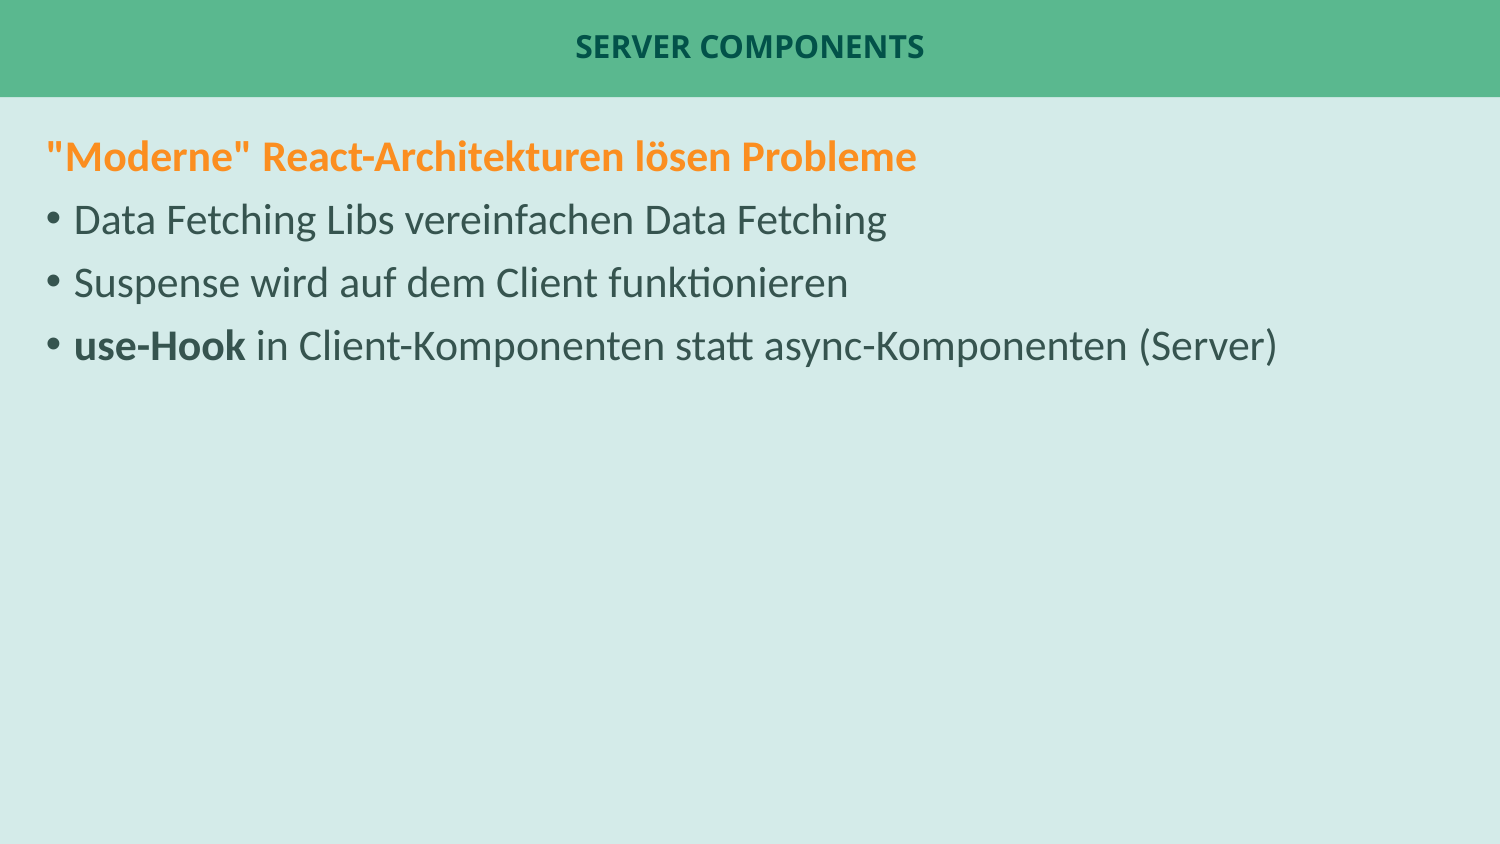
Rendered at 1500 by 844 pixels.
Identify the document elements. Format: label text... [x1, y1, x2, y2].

title Server Components [0, 0, 1500, 98]
list "Moderne" React-Architekturen lösen Probleme Data Fetching Libs vereinfachen Data Fetching Suspense wird auf dem Client funktionieren use-Hook in Client-Komponenten statt async-Komponenten (Server) [30, 126, 1470, 844]
